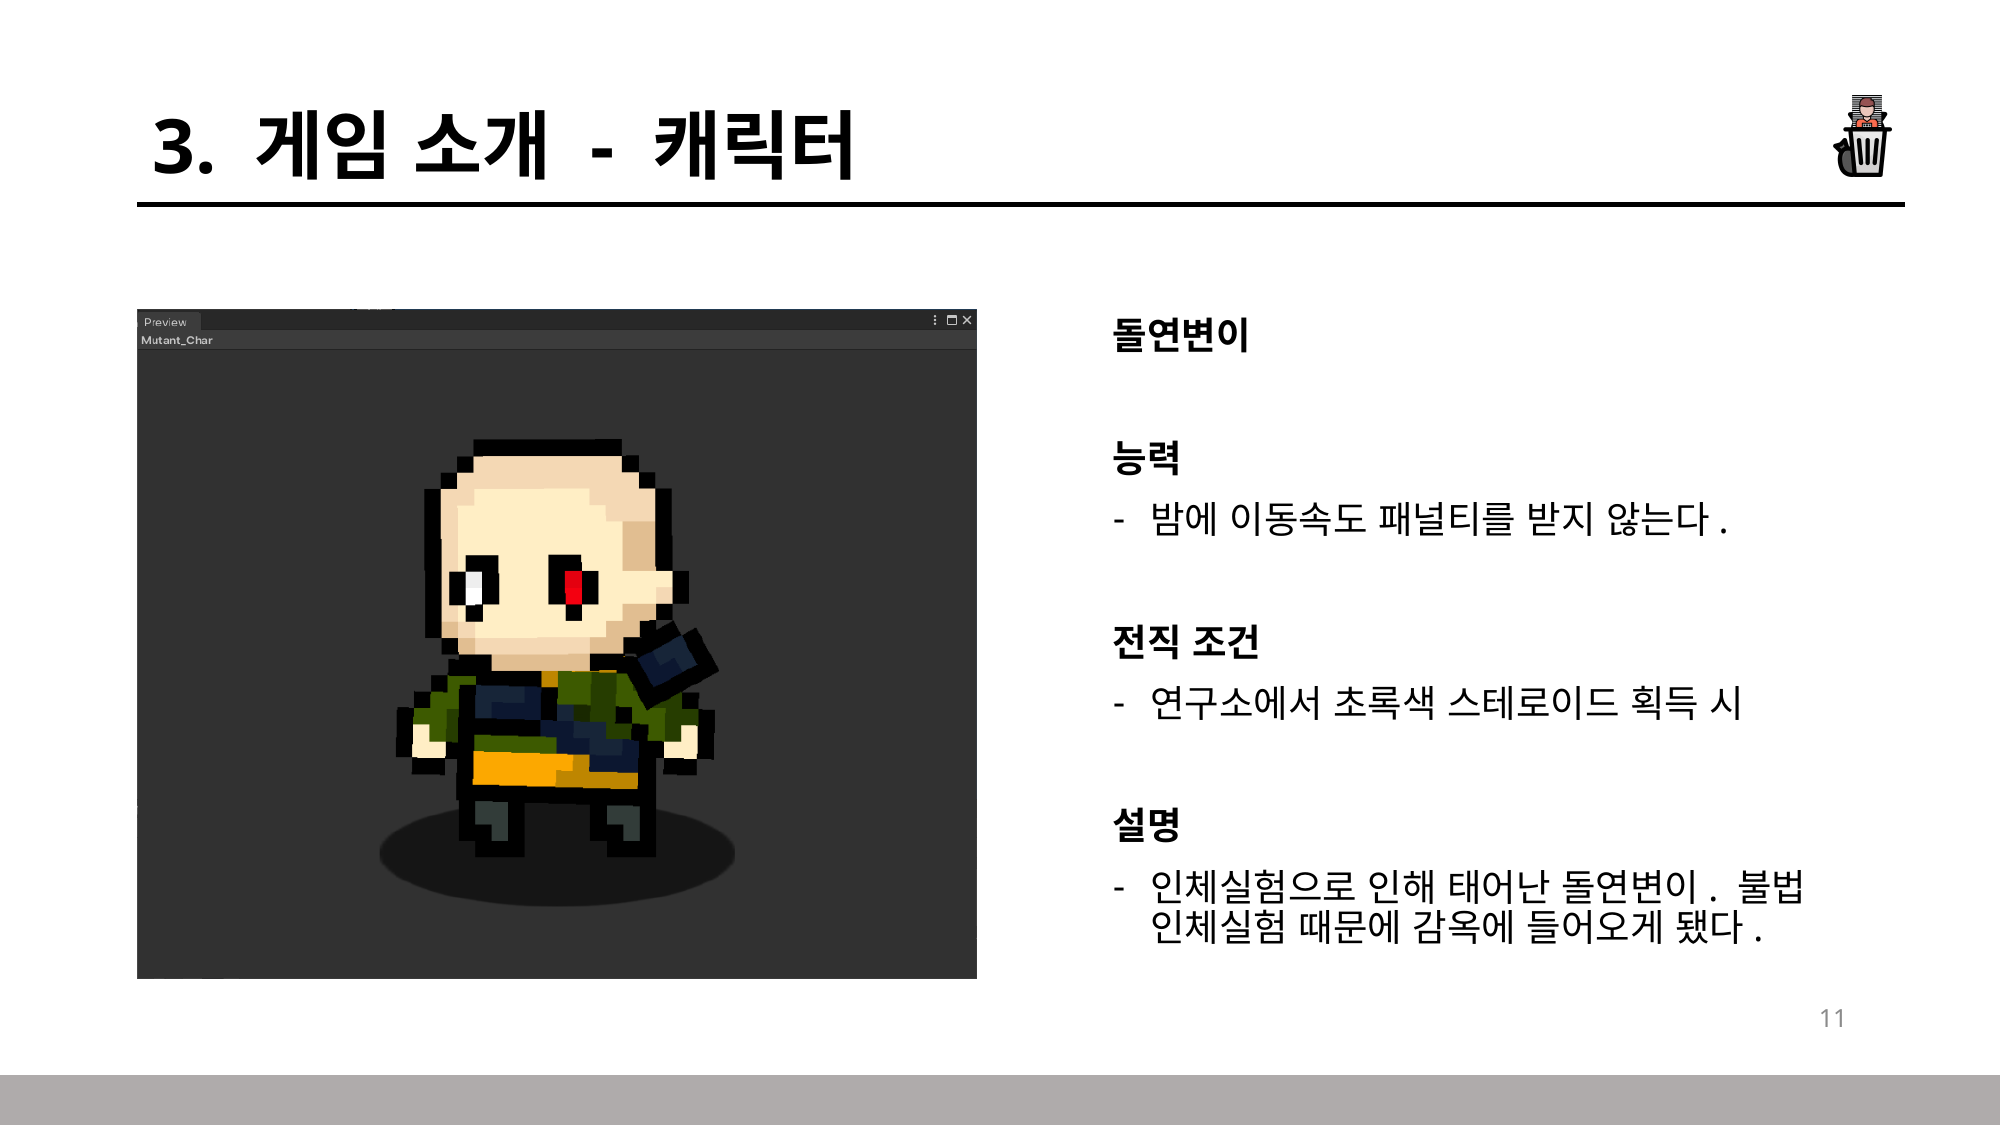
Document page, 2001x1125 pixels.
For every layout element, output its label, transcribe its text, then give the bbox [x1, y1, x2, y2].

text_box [1828, 95, 1897, 177]
text_box 돌연변이 능력 밤에 이동속도 패널티를 받지 않는다. 전직 조건 연구소에서 초록색 스테로이드 획득 시 설명 인체실험으로 인해 태어난 돌연변이. 불법 인체실험 때문에 감옥에 들어오게 됐다. [1097, 309, 1897, 979]
title 3. 게임 소개 - 캐릭터 [137, 95, 1863, 202]
slide_number 11 [1412, 990, 1863, 1050]
text_box [0, 1075, 2000, 1125]
picture [137, 309, 977, 979]
